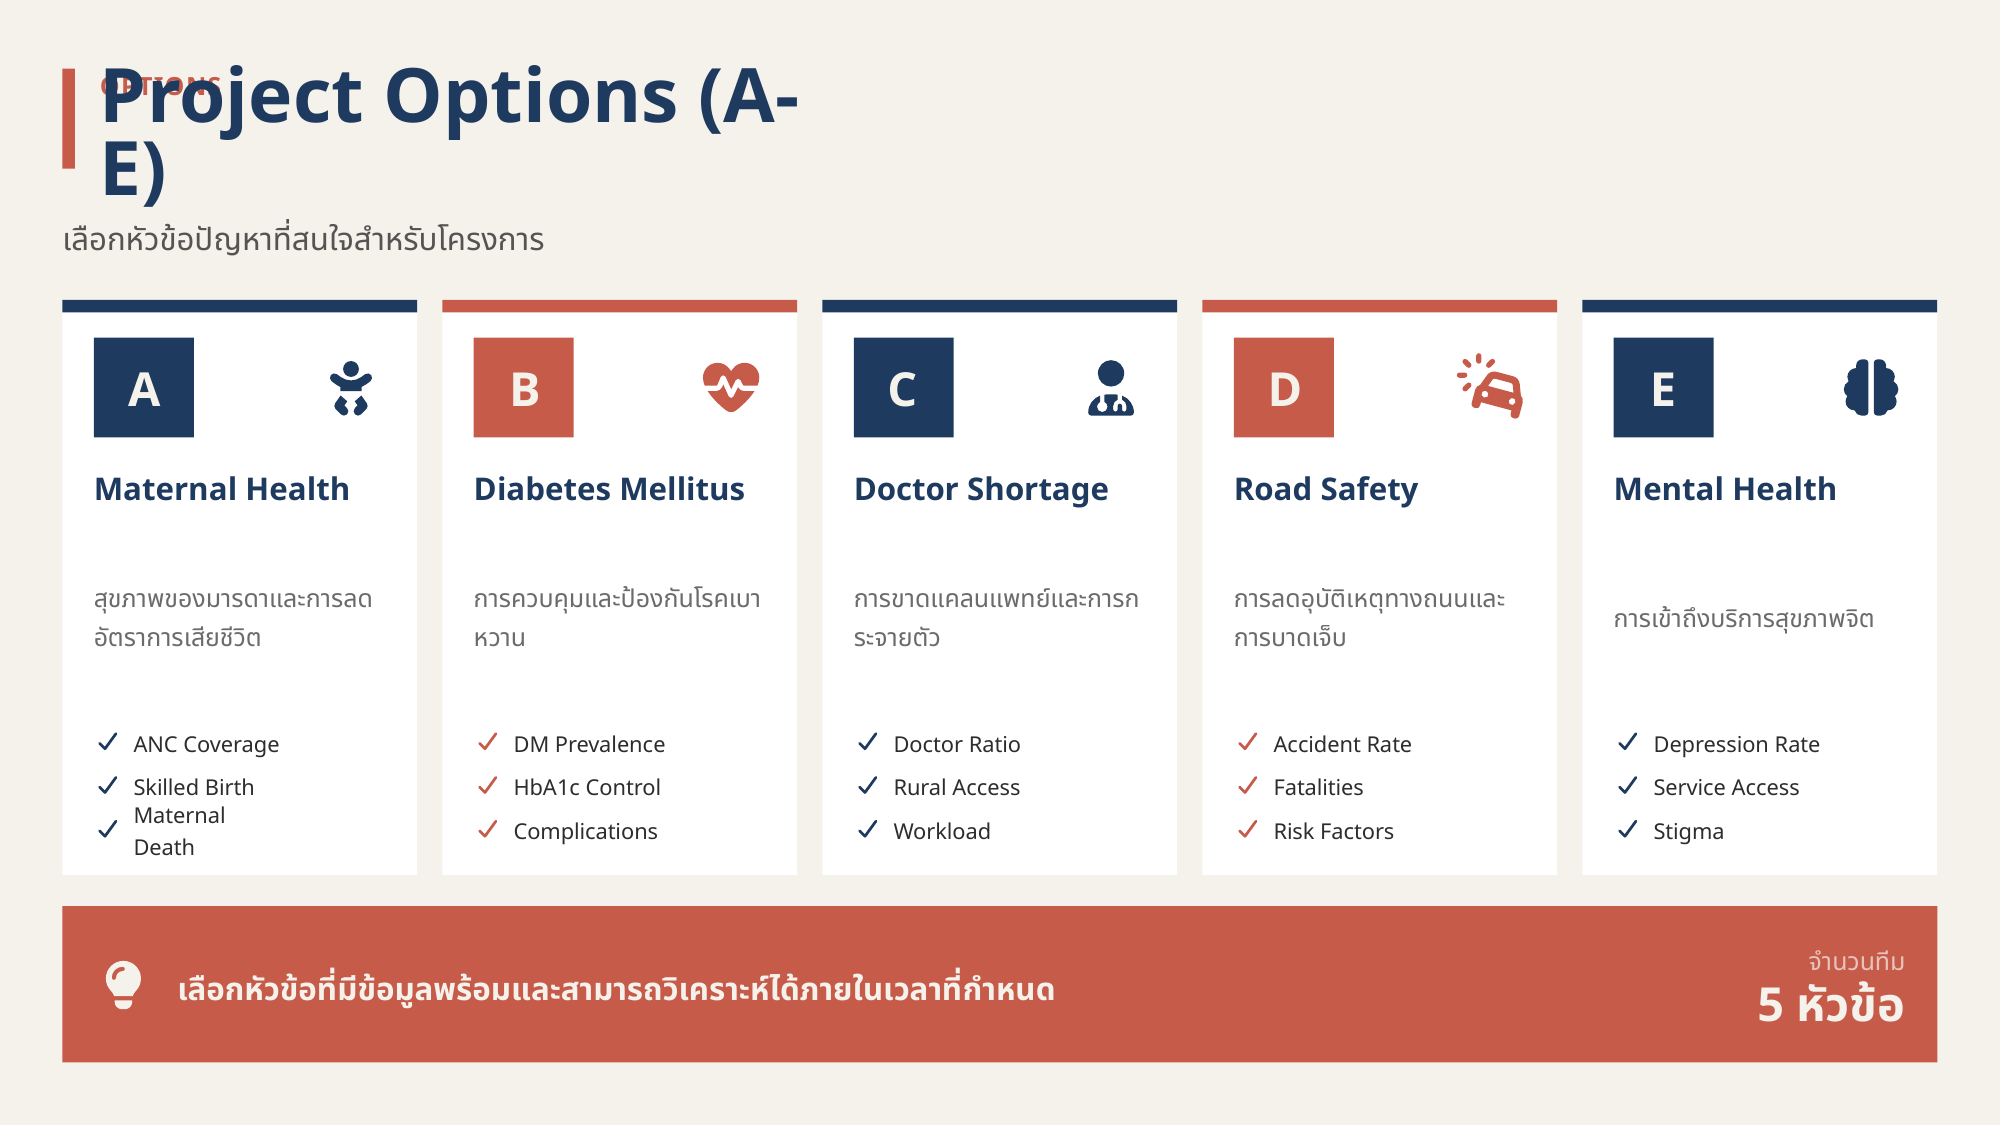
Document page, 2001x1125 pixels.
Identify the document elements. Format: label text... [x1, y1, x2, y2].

text_box Workload [893, 812, 999, 844]
text_box Fatalities [1273, 768, 1372, 800]
text_box จำนวนทีม [1736, 937, 1906, 975]
text_box Doctor Ratio [893, 725, 1025, 757]
text_box [478, 732, 498, 751]
text_box Stigma [1653, 812, 1734, 844]
text_box [478, 776, 498, 794]
text_box [1456, 372, 1468, 378]
text_box Service Access [1653, 768, 1812, 800]
text_box [1582, 299, 1938, 313]
text_box [1582, 313, 1938, 876]
text_box การลดอุบัติเหตุทางถนนและการบาดเจ็บ [1233, 525, 1539, 700]
text_box Depression Rate [1653, 725, 1823, 757]
text_box การขาดแคลนแพทย์และการกระจายตัว [853, 525, 1159, 700]
text_box การเข้าถึงบริการสุขภาพจิต [1613, 525, 1919, 700]
text_box Doctor Shortage [853, 462, 1162, 507]
text_box [1097, 360, 1125, 387]
text_box Maternal Death [133, 812, 292, 844]
text_box [1618, 776, 1638, 794]
text_box [1088, 394, 1134, 416]
text_box B [509, 359, 563, 416]
text_box [62, 68, 75, 169]
text_box [1202, 313, 1558, 876]
text_box [1843, 359, 1869, 416]
text_box [98, 732, 118, 751]
text_box Diabetes Mellitus [473, 462, 782, 507]
text_box [858, 776, 878, 794]
text_box [1238, 732, 1258, 751]
text_box [1238, 820, 1258, 838]
text_box [707, 384, 755, 413]
text_box [473, 337, 574, 438]
text_box [1486, 358, 1496, 368]
text_box [62, 299, 418, 313]
text_box [334, 395, 349, 416]
text_box C [887, 359, 944, 416]
text_box A [128, 359, 183, 416]
text_box OPTIONS [99, 62, 819, 99]
text_box ANC Coverage [133, 725, 289, 757]
text_box [353, 395, 368, 416]
text_box 5 หัวข้อ [1725, 975, 1906, 1032]
text_box เลือกหัวข้อที่มีข้อมูลพร้อมและสามารถวิเคราะห์ได้ภายในเวลาที่กำหนด [177, 962, 1162, 1007]
text_box Risk Factors [1273, 812, 1402, 844]
text_box [1613, 337, 1714, 438]
text_box Maternal Health [93, 462, 402, 507]
text_box Mental Health [1613, 462, 1922, 507]
text_box [1202, 299, 1558, 313]
text_box DM Prevalence [513, 725, 670, 757]
text_box การควบคุมและป้องกันโรคเบาหวาน [473, 525, 779, 700]
text_box เลือกหัวข้อปัญหาที่สนใจสำหรับโครงการ [62, 212, 1954, 257]
text_box [114, 1000, 133, 1010]
text_box [1476, 353, 1482, 364]
text_box [105, 960, 141, 997]
text_box สุขภาพของมารดาและการลดอัตราการเสียชีวิต [93, 525, 399, 700]
text_box [1238, 776, 1258, 794]
text_box E [1649, 359, 1702, 416]
text_box Rural Access [893, 768, 1030, 800]
text_box [62, 313, 418, 876]
text_box [822, 299, 1178, 313]
text_box [98, 776, 118, 794]
text_box Accident Rate [1273, 725, 1419, 757]
text_box [702, 362, 760, 390]
text_box [330, 373, 373, 392]
text_box [343, 361, 359, 377]
text_box [1618, 820, 1638, 838]
text_box [478, 820, 498, 838]
text_box [1462, 382, 1472, 392]
text_box [98, 820, 118, 838]
text_box [853, 337, 954, 438]
text_box [1618, 732, 1638, 751]
text_box HbA1c Control [513, 768, 664, 800]
text_box [858, 732, 878, 751]
text_box [93, 337, 194, 438]
text_box [1462, 358, 1472, 368]
text_box [1873, 359, 1899, 416]
text_box D [1267, 359, 1324, 416]
text_box [1471, 371, 1523, 419]
text_box [858, 820, 878, 838]
text_box [442, 313, 798, 876]
text_box [62, 906, 1938, 1063]
text_box Road Safety [1233, 462, 1542, 507]
text_box Complications [513, 812, 664, 844]
text_box [822, 313, 1178, 876]
text_box Project Options (A-E) [99, 99, 844, 175]
text_box [442, 299, 798, 313]
text_box [1233, 337, 1334, 438]
text_box Skilled Birth [133, 768, 259, 800]
